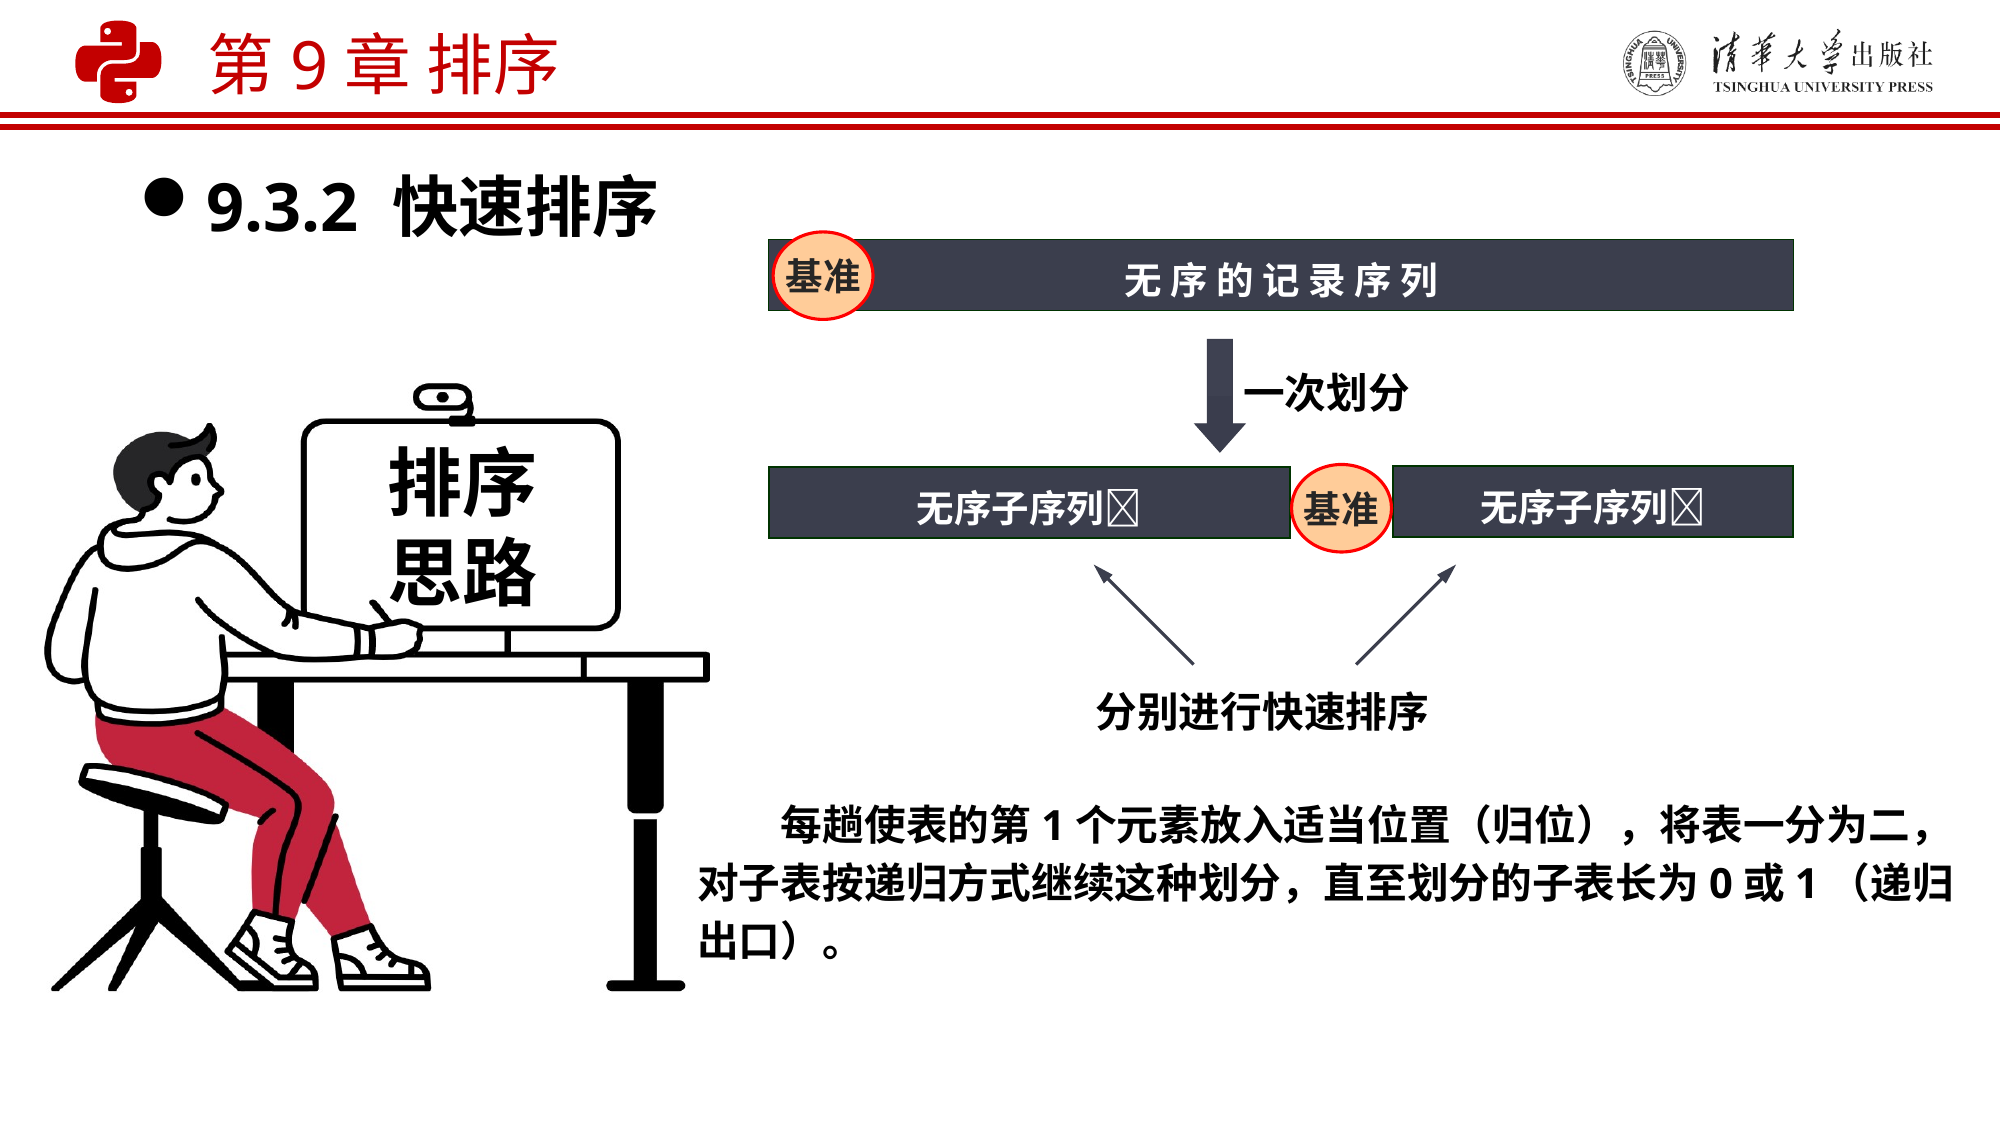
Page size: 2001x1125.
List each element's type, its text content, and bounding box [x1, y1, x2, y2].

text_box 基准 [1291, 464, 1392, 552]
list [0, 308, 766, 1023]
text_box 无序子序列 [1393, 466, 1794, 538]
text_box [1080, 564, 1457, 744]
text_box 基准 [773, 231, 874, 320]
text_box 无序子序列 [768, 466, 1290, 538]
text_box 无 序 的 记 录 序 列 [768, 239, 794, 311]
text_box 第9章 排序 [193, 15, 1037, 110]
text_box 9.3.2 快速排序 [124, 157, 722, 253]
text_box 无 序 的 记 录 序 列 [853, 239, 1794, 311]
text_box 每趟使表的第1个元素放入适当位置（归位），将表一分为二，对子表按递归方式继续这种划分，直至划分的子表长为0或1（递归出口）。 [766, 782, 2000, 973]
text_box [1194, 339, 1426, 452]
